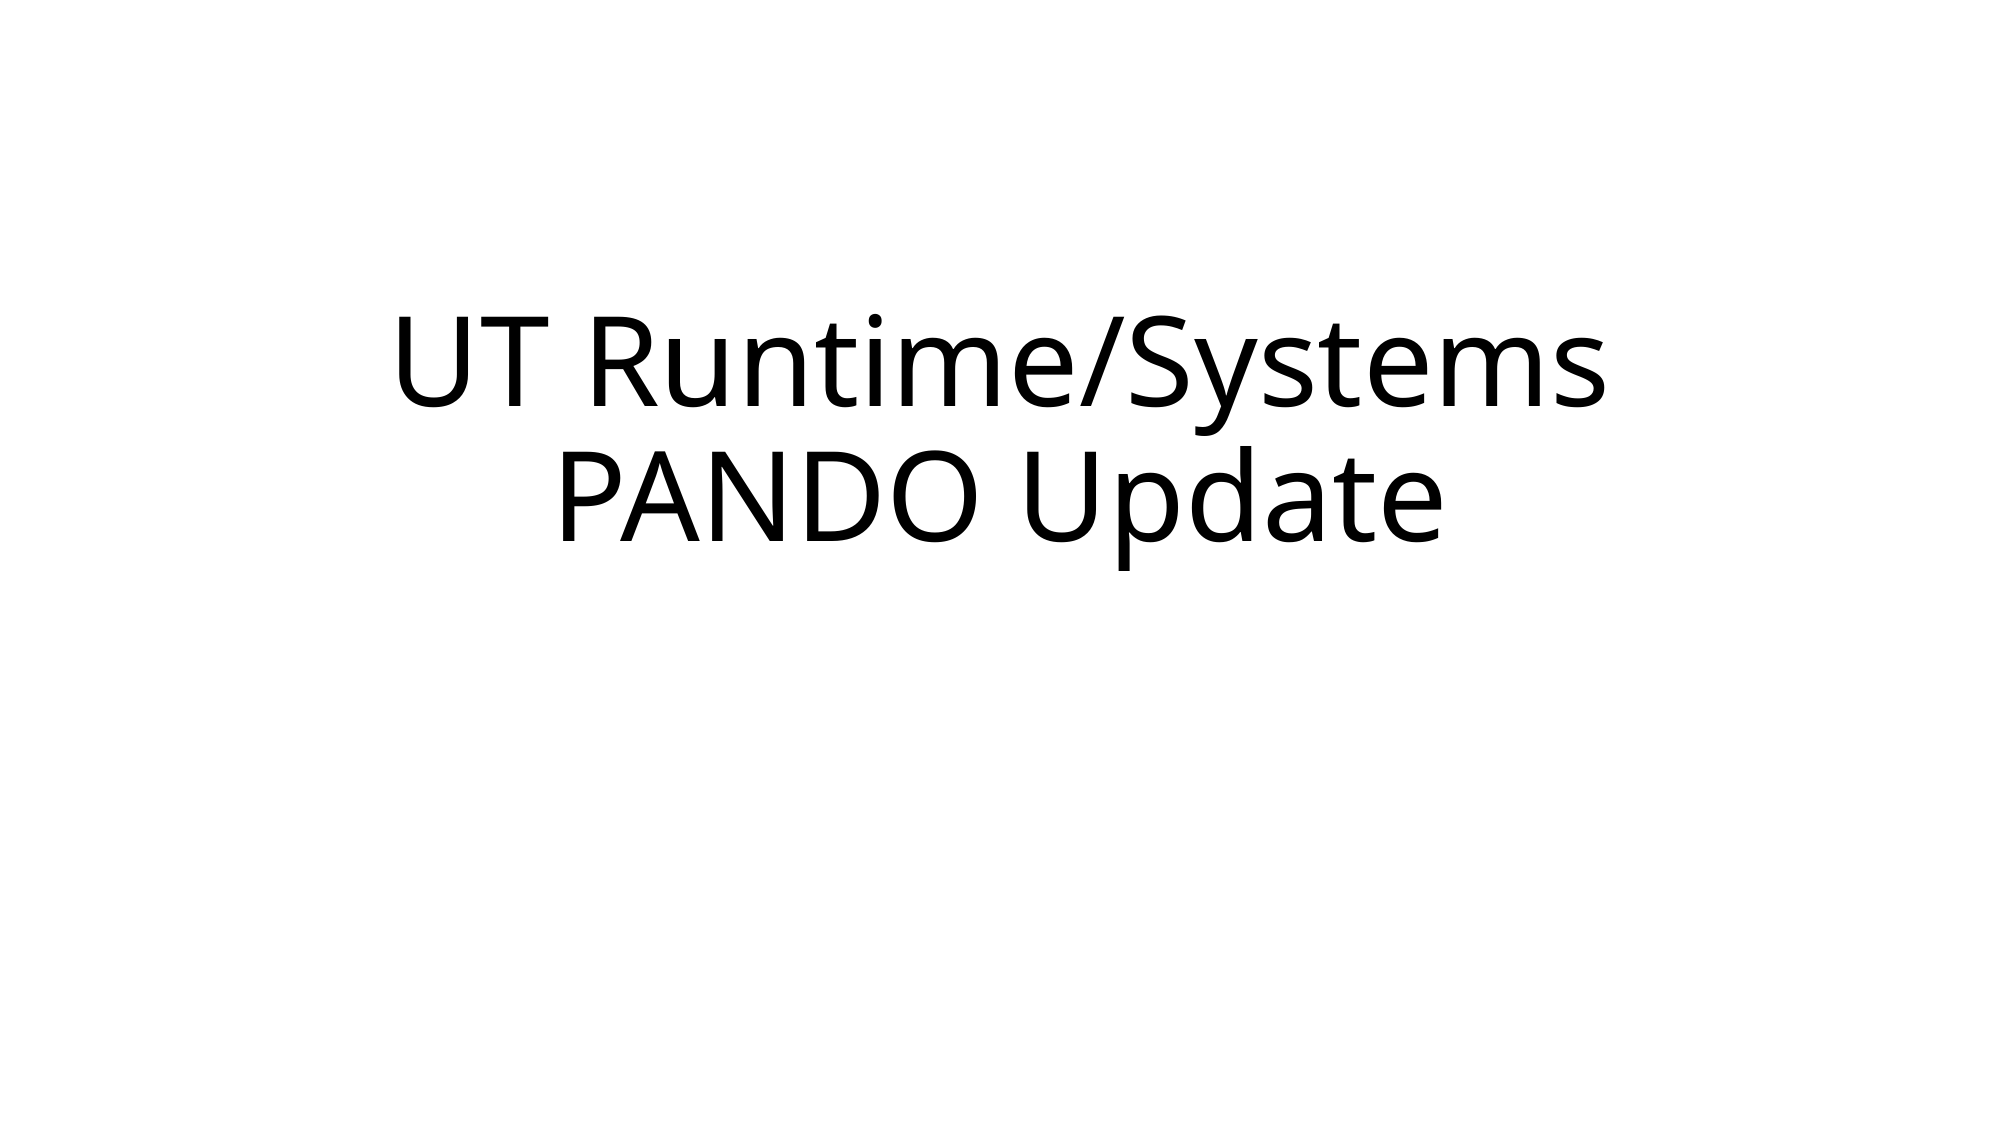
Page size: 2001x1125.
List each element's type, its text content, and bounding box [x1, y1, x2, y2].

title UT Runtime/Systems PANDO Update [249, 184, 1750, 576]
